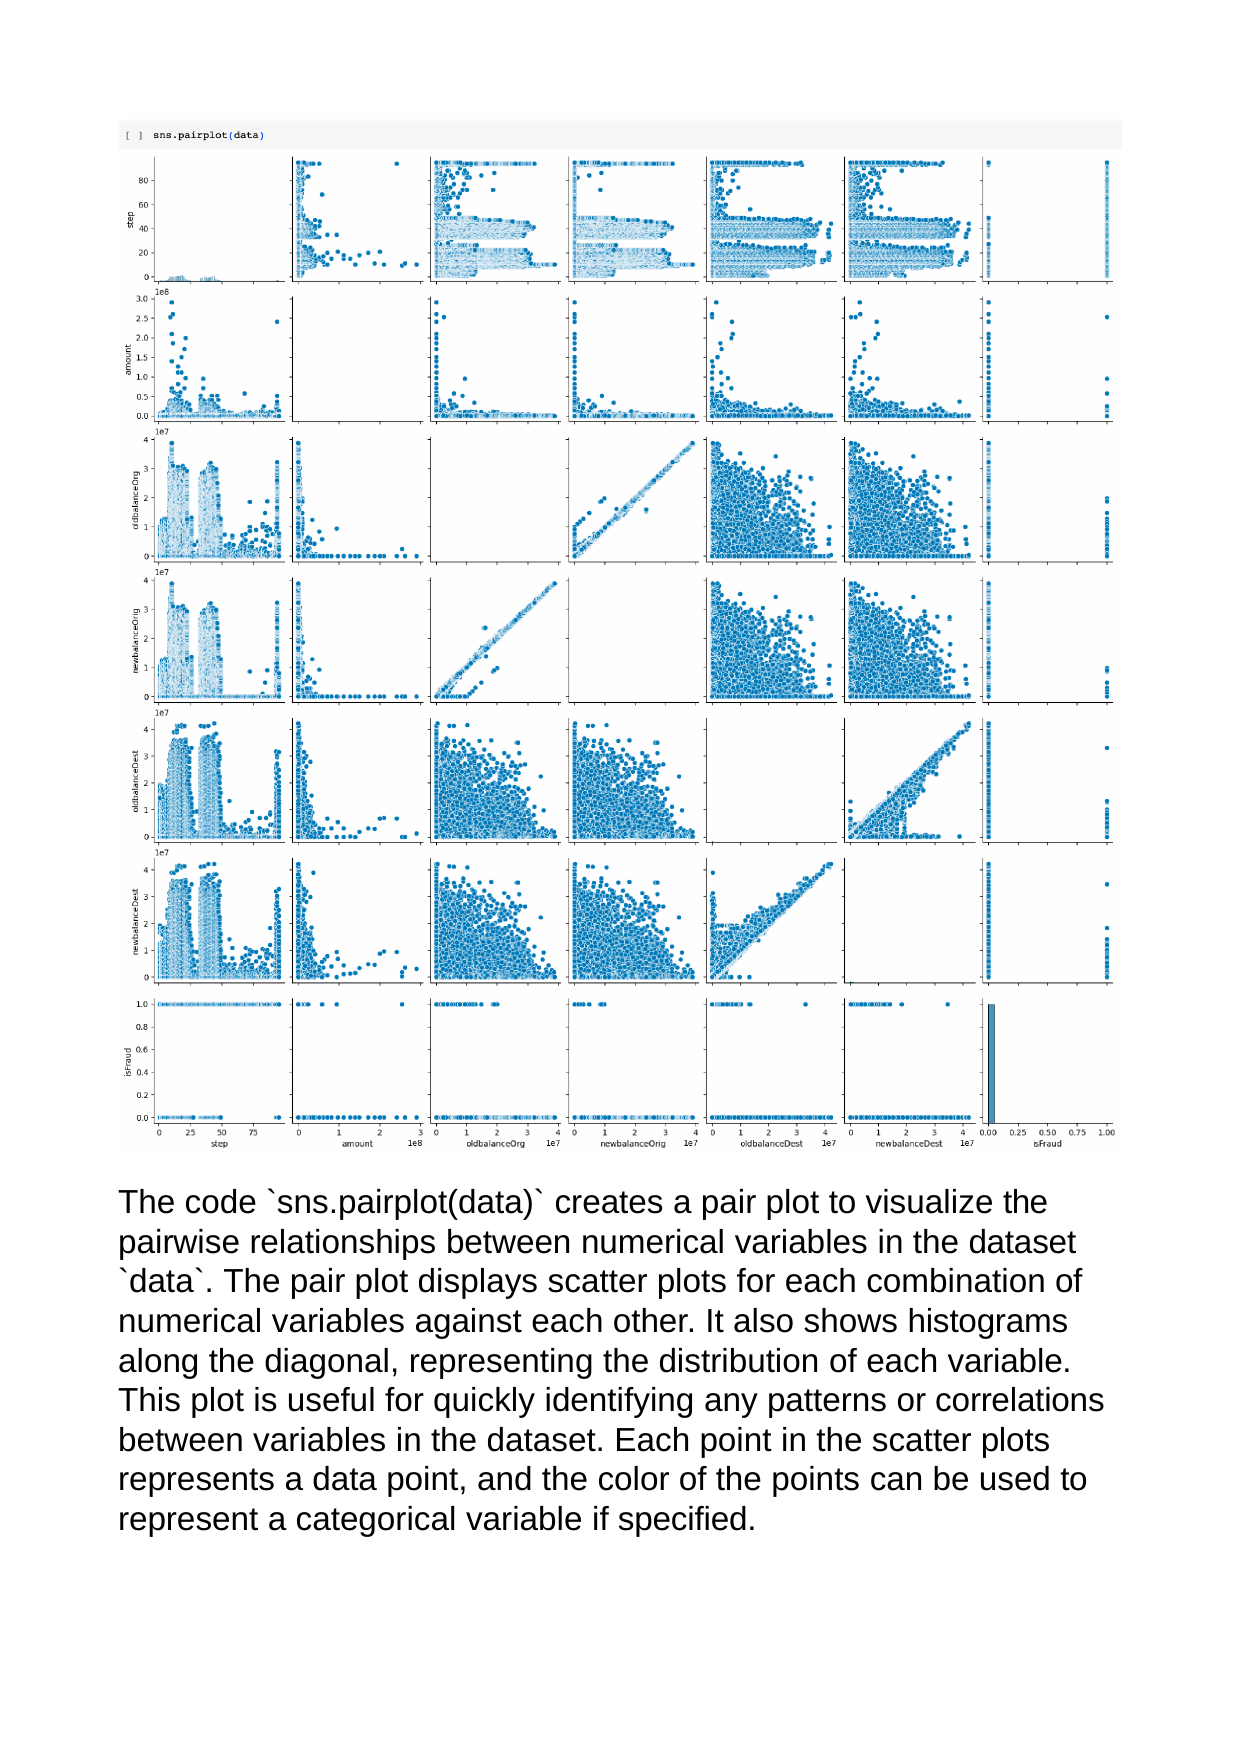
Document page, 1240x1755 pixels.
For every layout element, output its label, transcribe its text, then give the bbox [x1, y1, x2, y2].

picture [117, 117, 1123, 1155]
text_box The code `sns.pairplot(data)` creates a pair plot to visualize the pairwise relationships between numerical variables in the dataset `data`. The pair plot displays scatter plots for each combination of numerical variables against each other. It also shows histograms along the diagonal, representing the distribution of each variable. This plot is useful for quickly identifying any patterns or correlations between variables in the dataset. Each point in the scatter plots represents a data point, and the color of the points can be used to represent a categorical variable if specified. [115, 1177, 1110, 1537]
